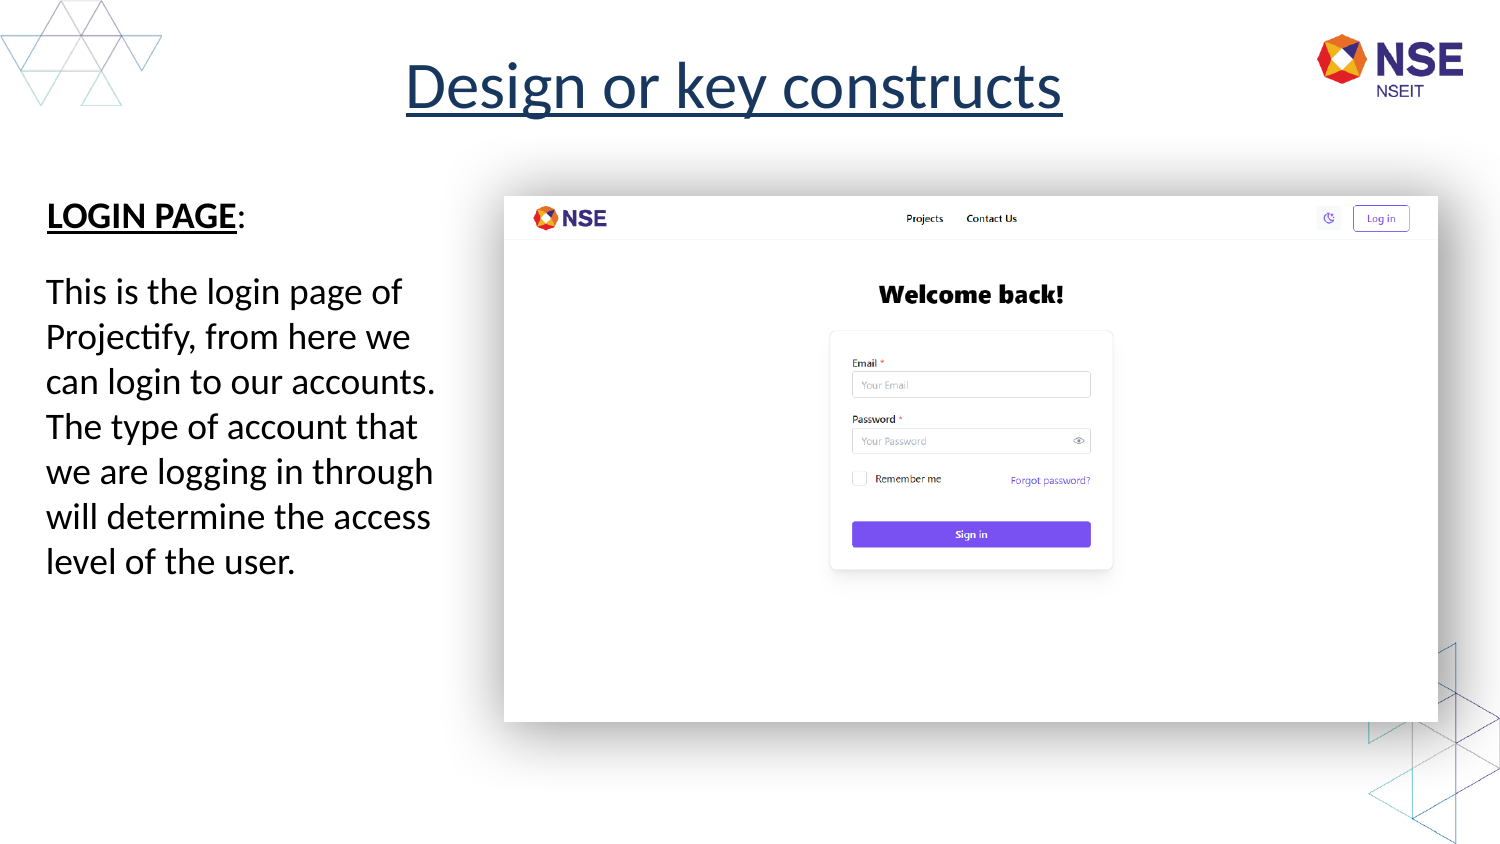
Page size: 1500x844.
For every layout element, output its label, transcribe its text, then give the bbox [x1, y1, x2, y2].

picture [503, 196, 1500, 844]
picture [1317, 34, 1463, 97]
text_box LOGIN PAGE: [32, 183, 262, 244]
picture [1, 1, 162, 106]
text_box This is the login page of Projectify, from here we can login to our accounts. The type of account that we are logging in through will determine the access level of the user. [31, 259, 469, 590]
text_box Design or key constructs [391, 34, 1078, 129]
